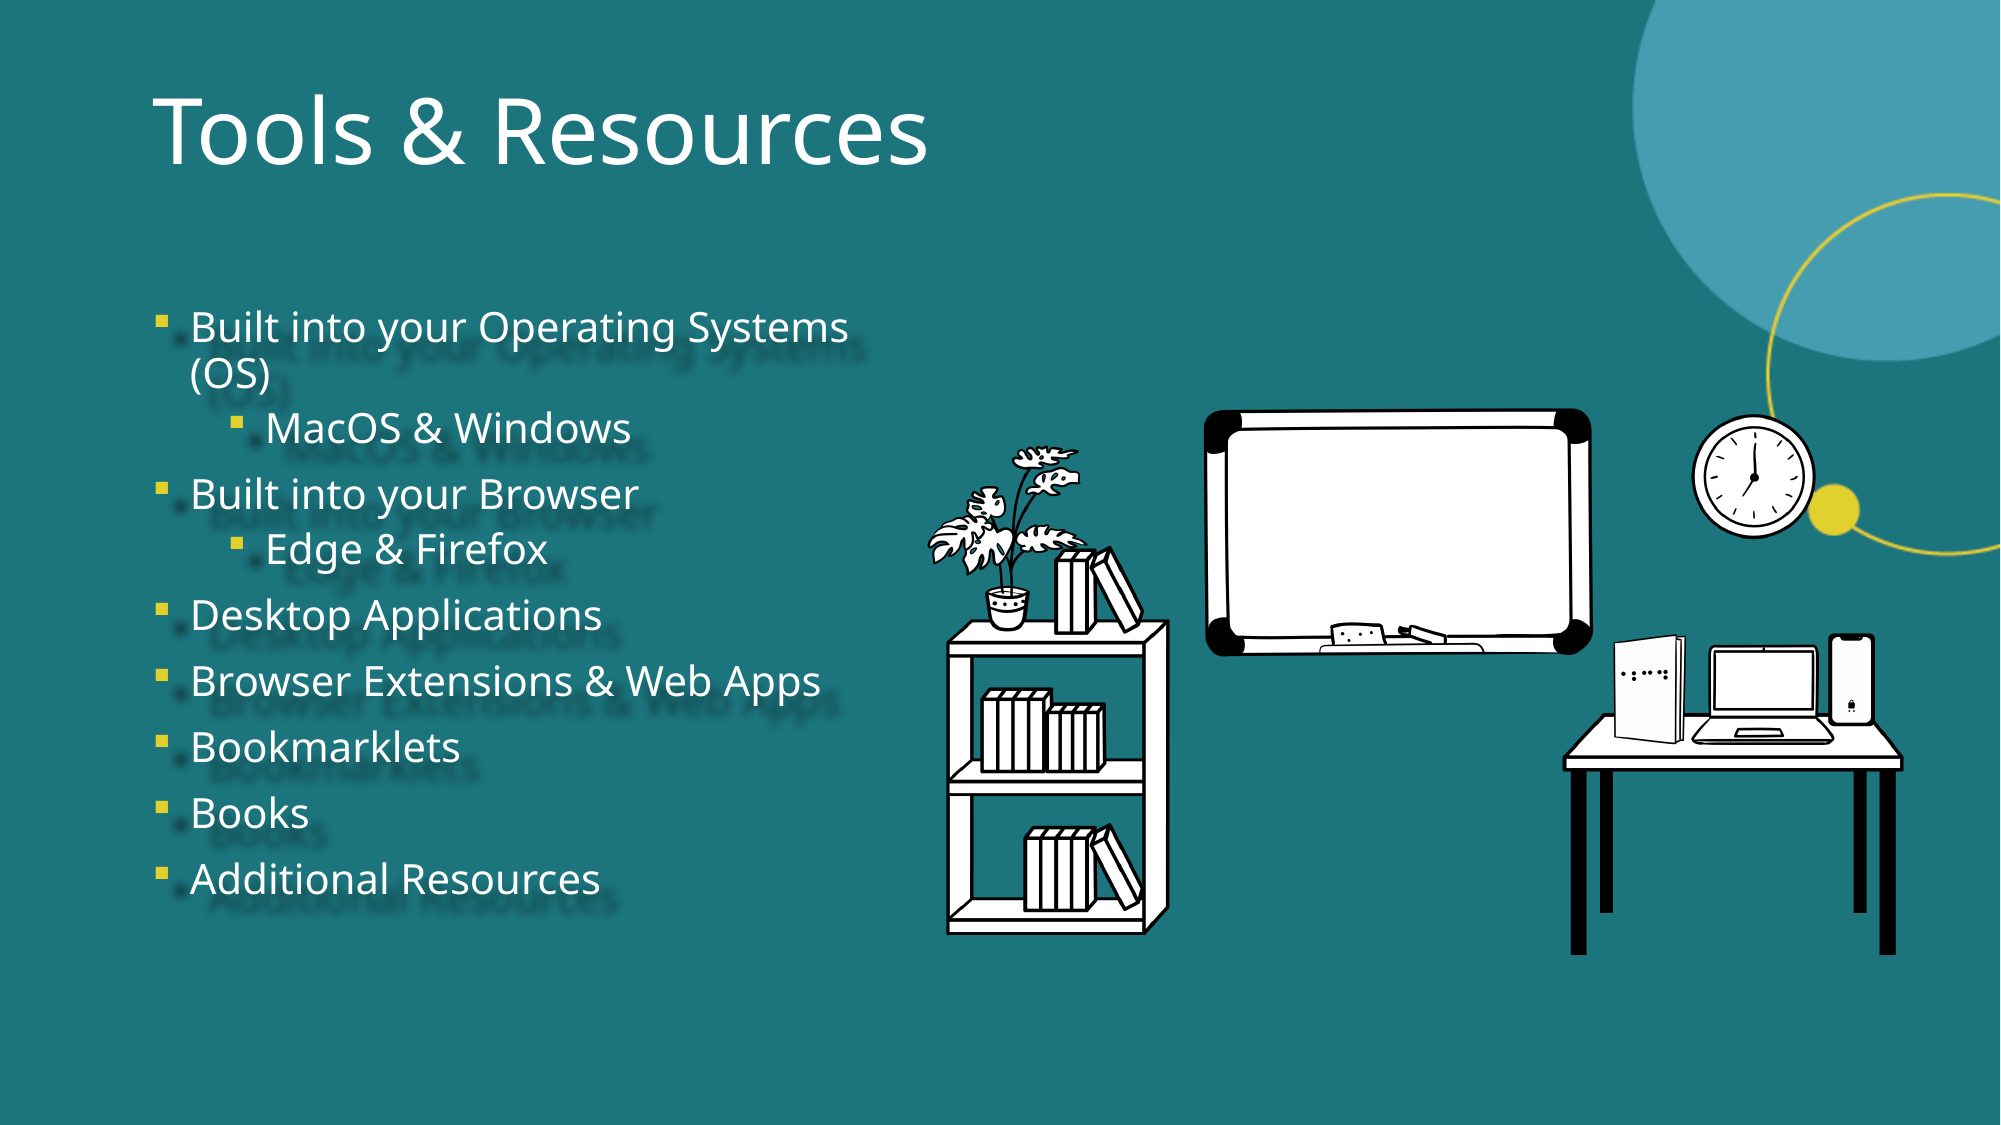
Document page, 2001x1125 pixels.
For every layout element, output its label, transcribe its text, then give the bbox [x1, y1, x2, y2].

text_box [771, 299, 2000, 1014]
title Tools & Resources [137, 26, 1505, 244]
list Built into your Operating Systems (OS) MacOS & Windows Built into your Browser Edge & Firefox Desktop Applications Browser Extensions & Web Apps Bookmarklets Books Additional Resources [137, 299, 771, 1014]
picture [0, 0, 2001, 1125]
